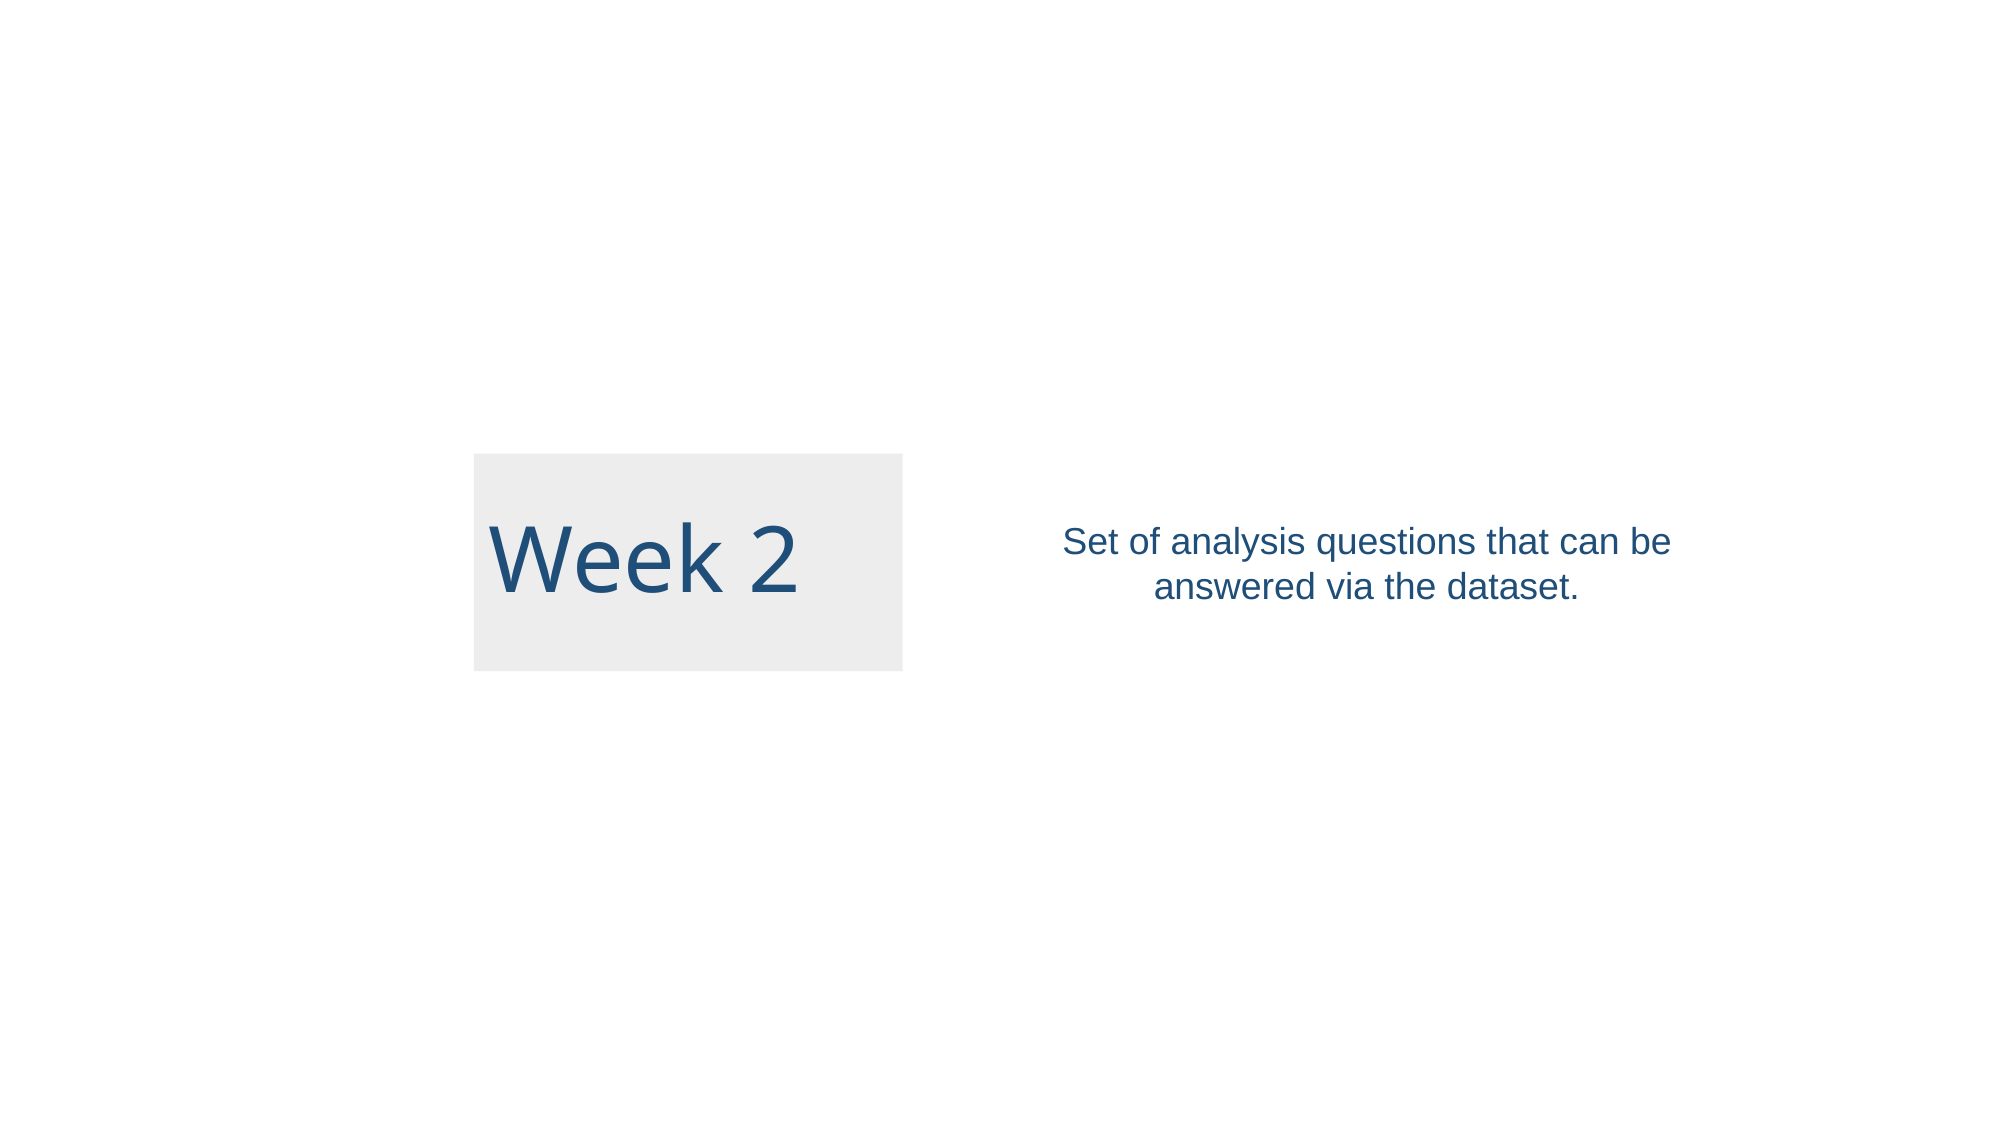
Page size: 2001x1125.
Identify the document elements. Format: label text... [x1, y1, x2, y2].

text_box Set of analysis questions that can be answered via the dataset. [965, 509, 1769, 615]
text_box Week 2 [473, 453, 903, 672]
